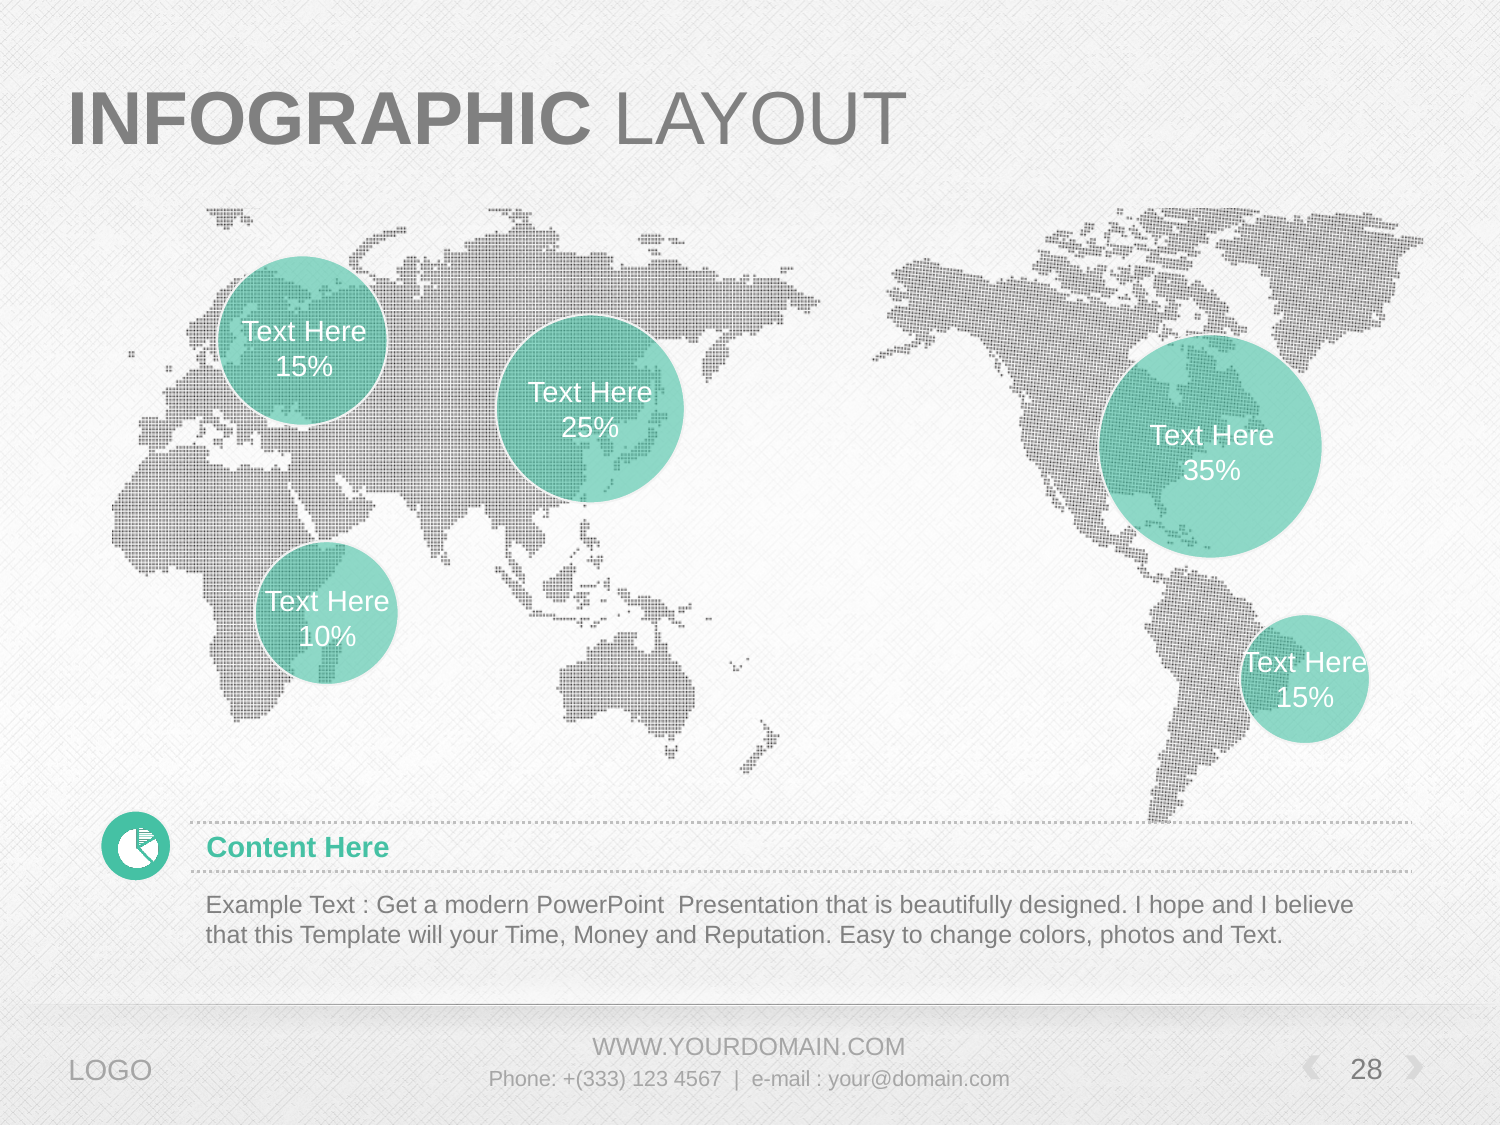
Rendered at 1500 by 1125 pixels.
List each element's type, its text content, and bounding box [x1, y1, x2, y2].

text_box Content Here [191, 832, 405, 871]
text_box Example Text : Get a modern PowerPoint Presentation that is beautifully designed. I hope and I believe that this Template will your Time, Money and Reputation. Easy to change colors, photos and Text. [190, 881, 1412, 956]
title INFOGRAPHIC LAYOUT [53, 61, 1436, 168]
text_box [98, 822, 174, 884]
picture [0, 0, 1500, 1125]
